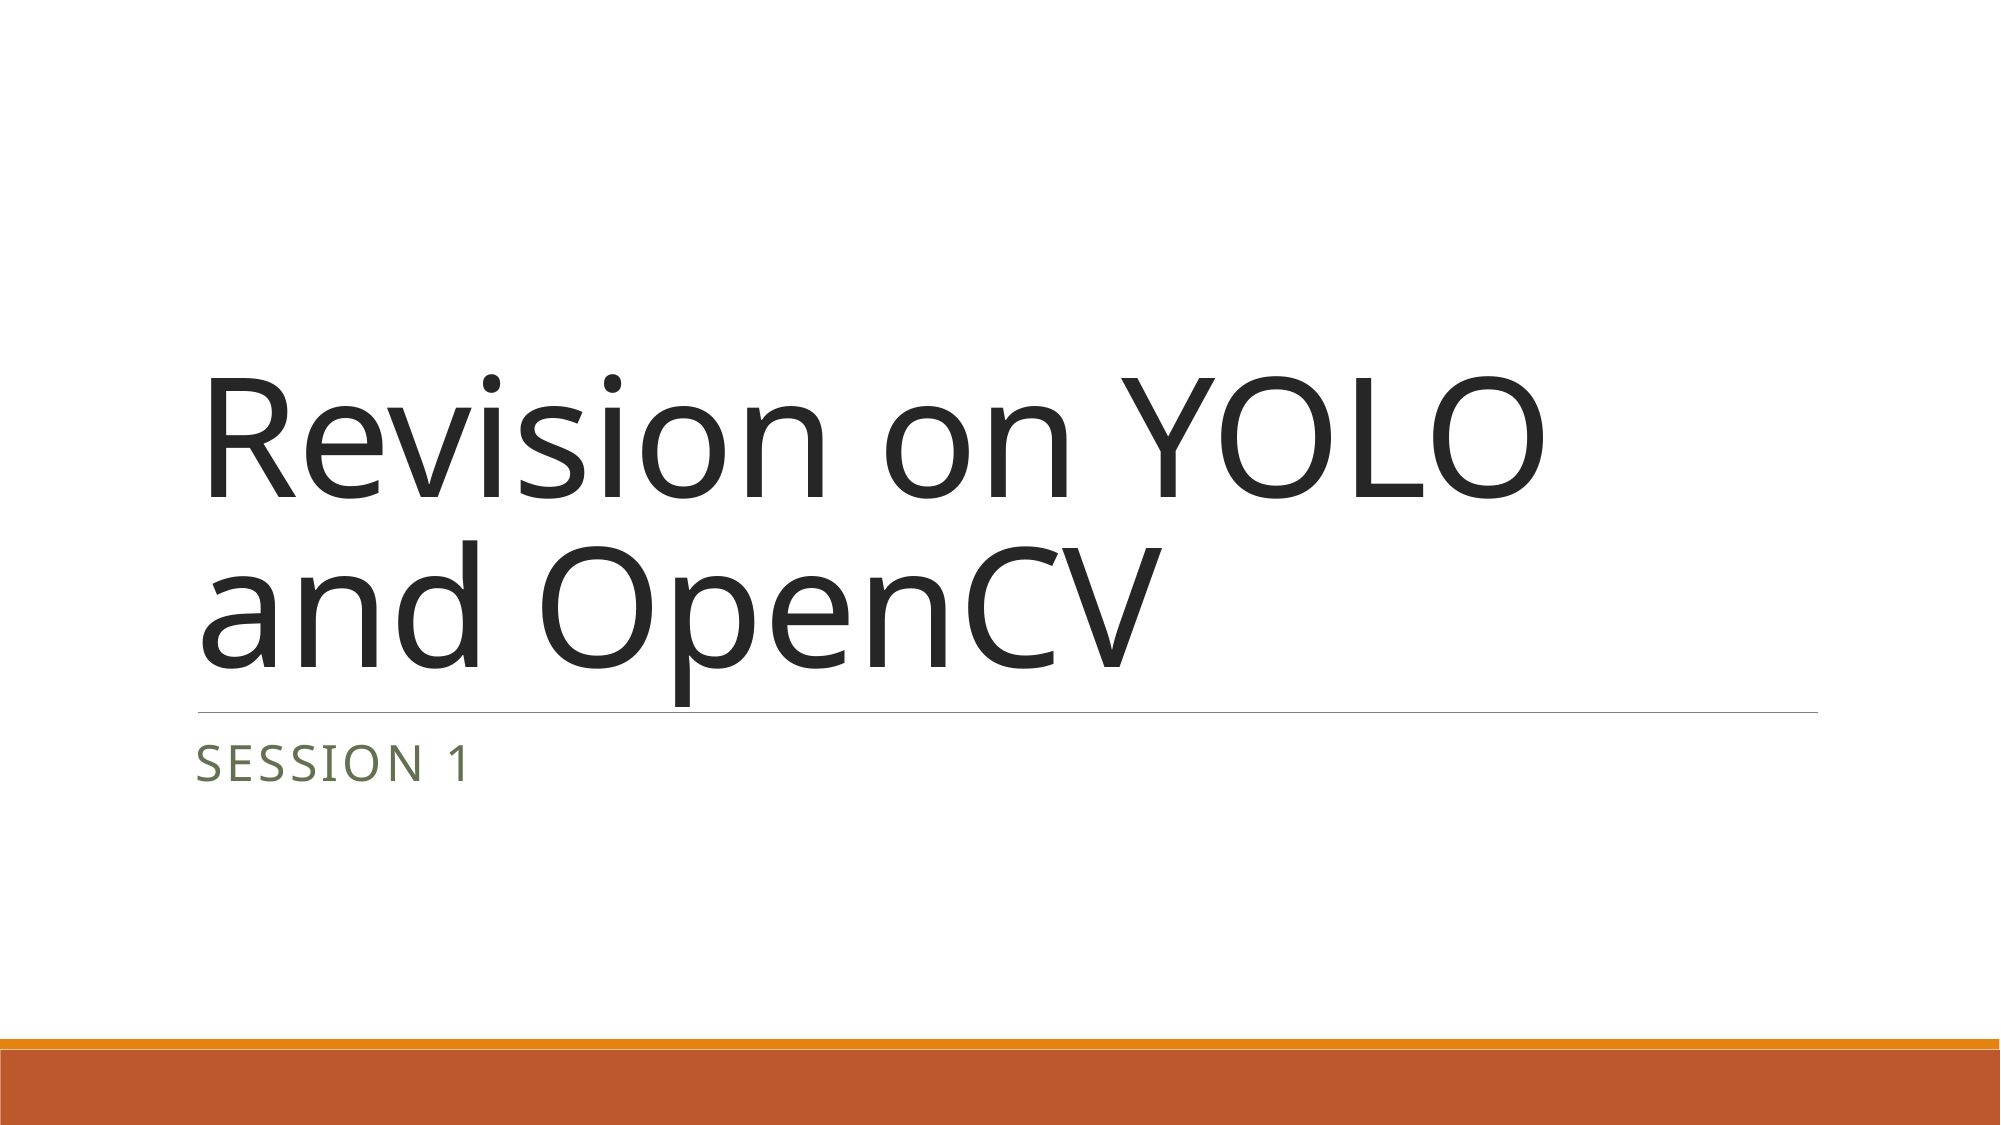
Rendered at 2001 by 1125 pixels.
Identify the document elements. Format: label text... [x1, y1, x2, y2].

list Session 1 [180, 730, 1830, 918]
title Revision on YOLO and OpenCV [180, 124, 1830, 710]
